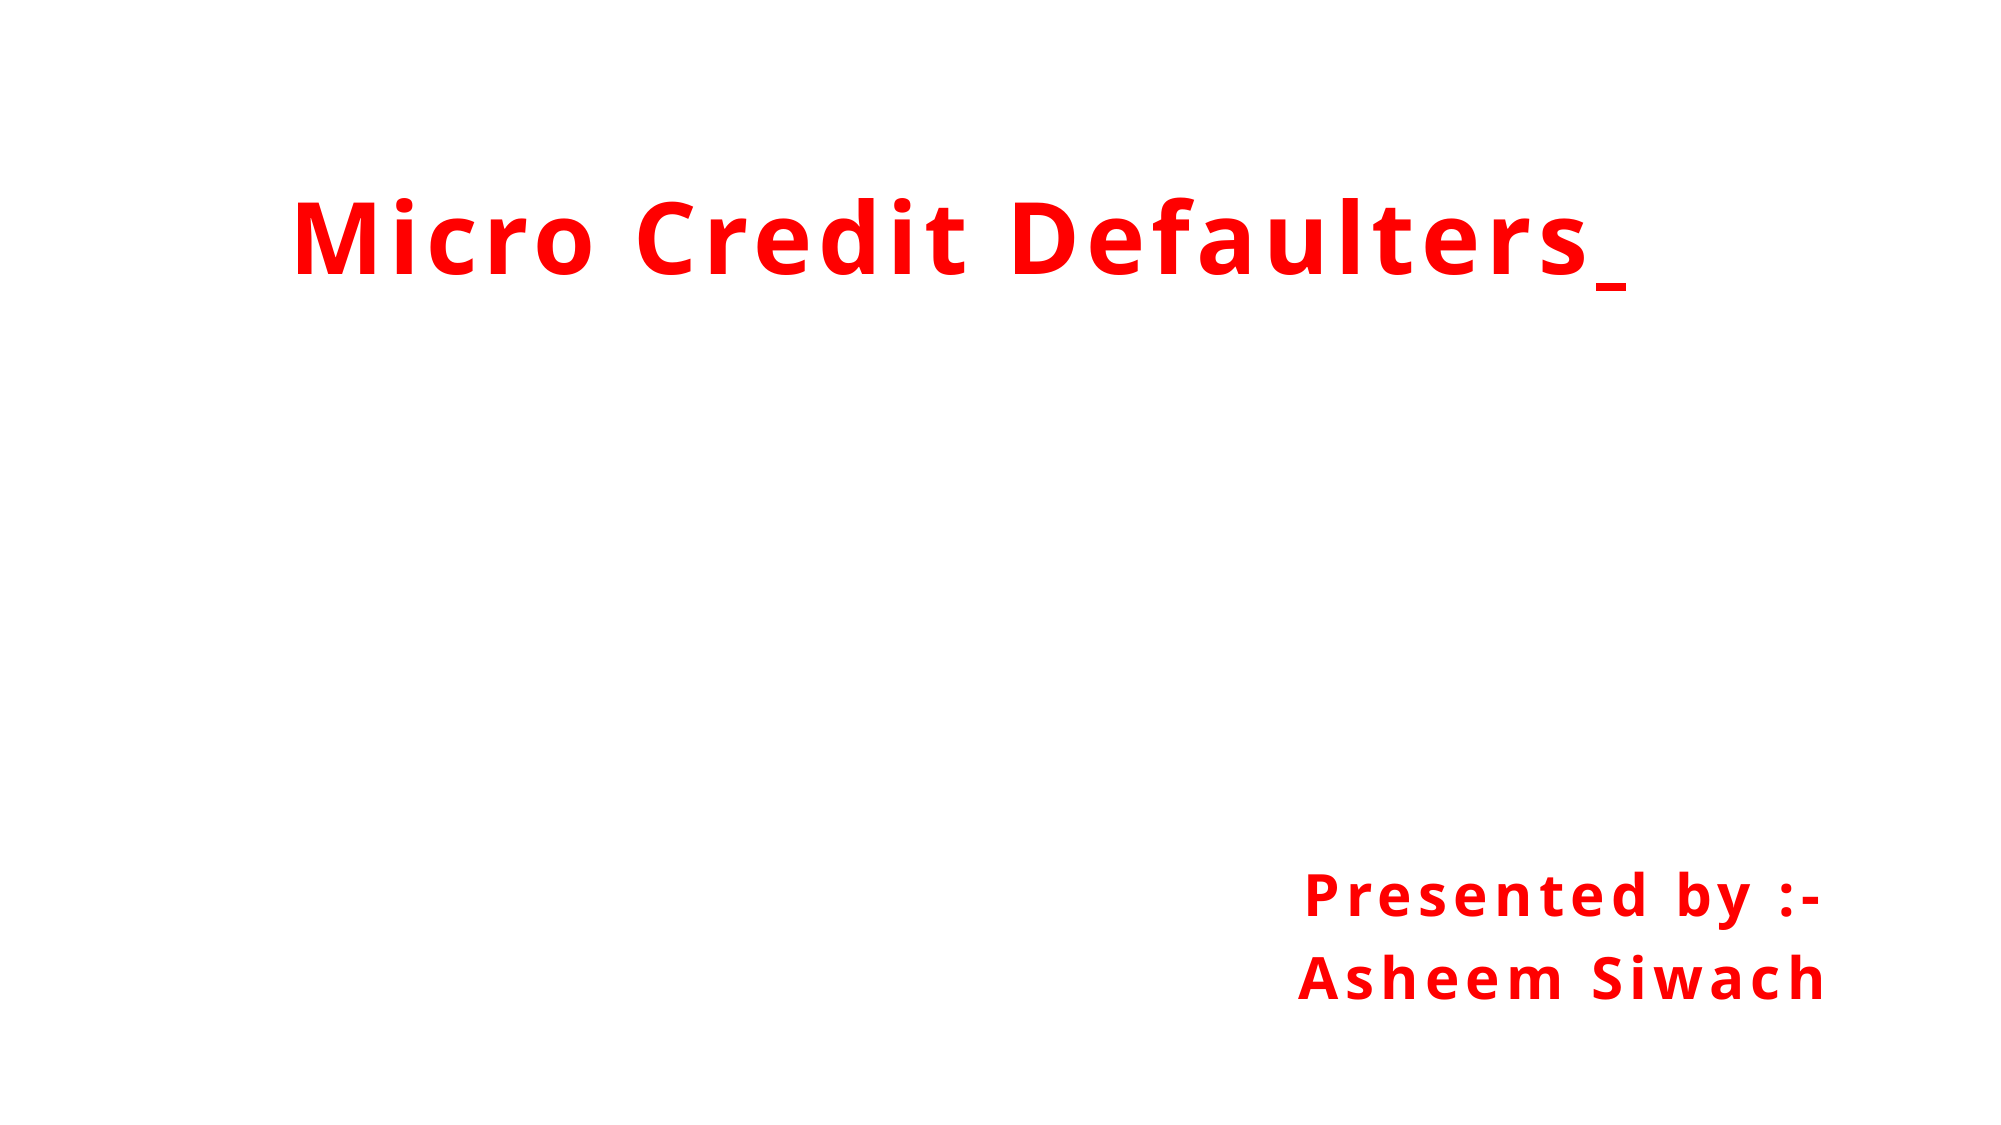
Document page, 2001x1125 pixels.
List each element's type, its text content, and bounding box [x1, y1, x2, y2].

title Micro Credit Defaulters [153, 159, 1762, 307]
subtitle Presented by :- Asheem Siwach [1176, 858, 1949, 1047]
